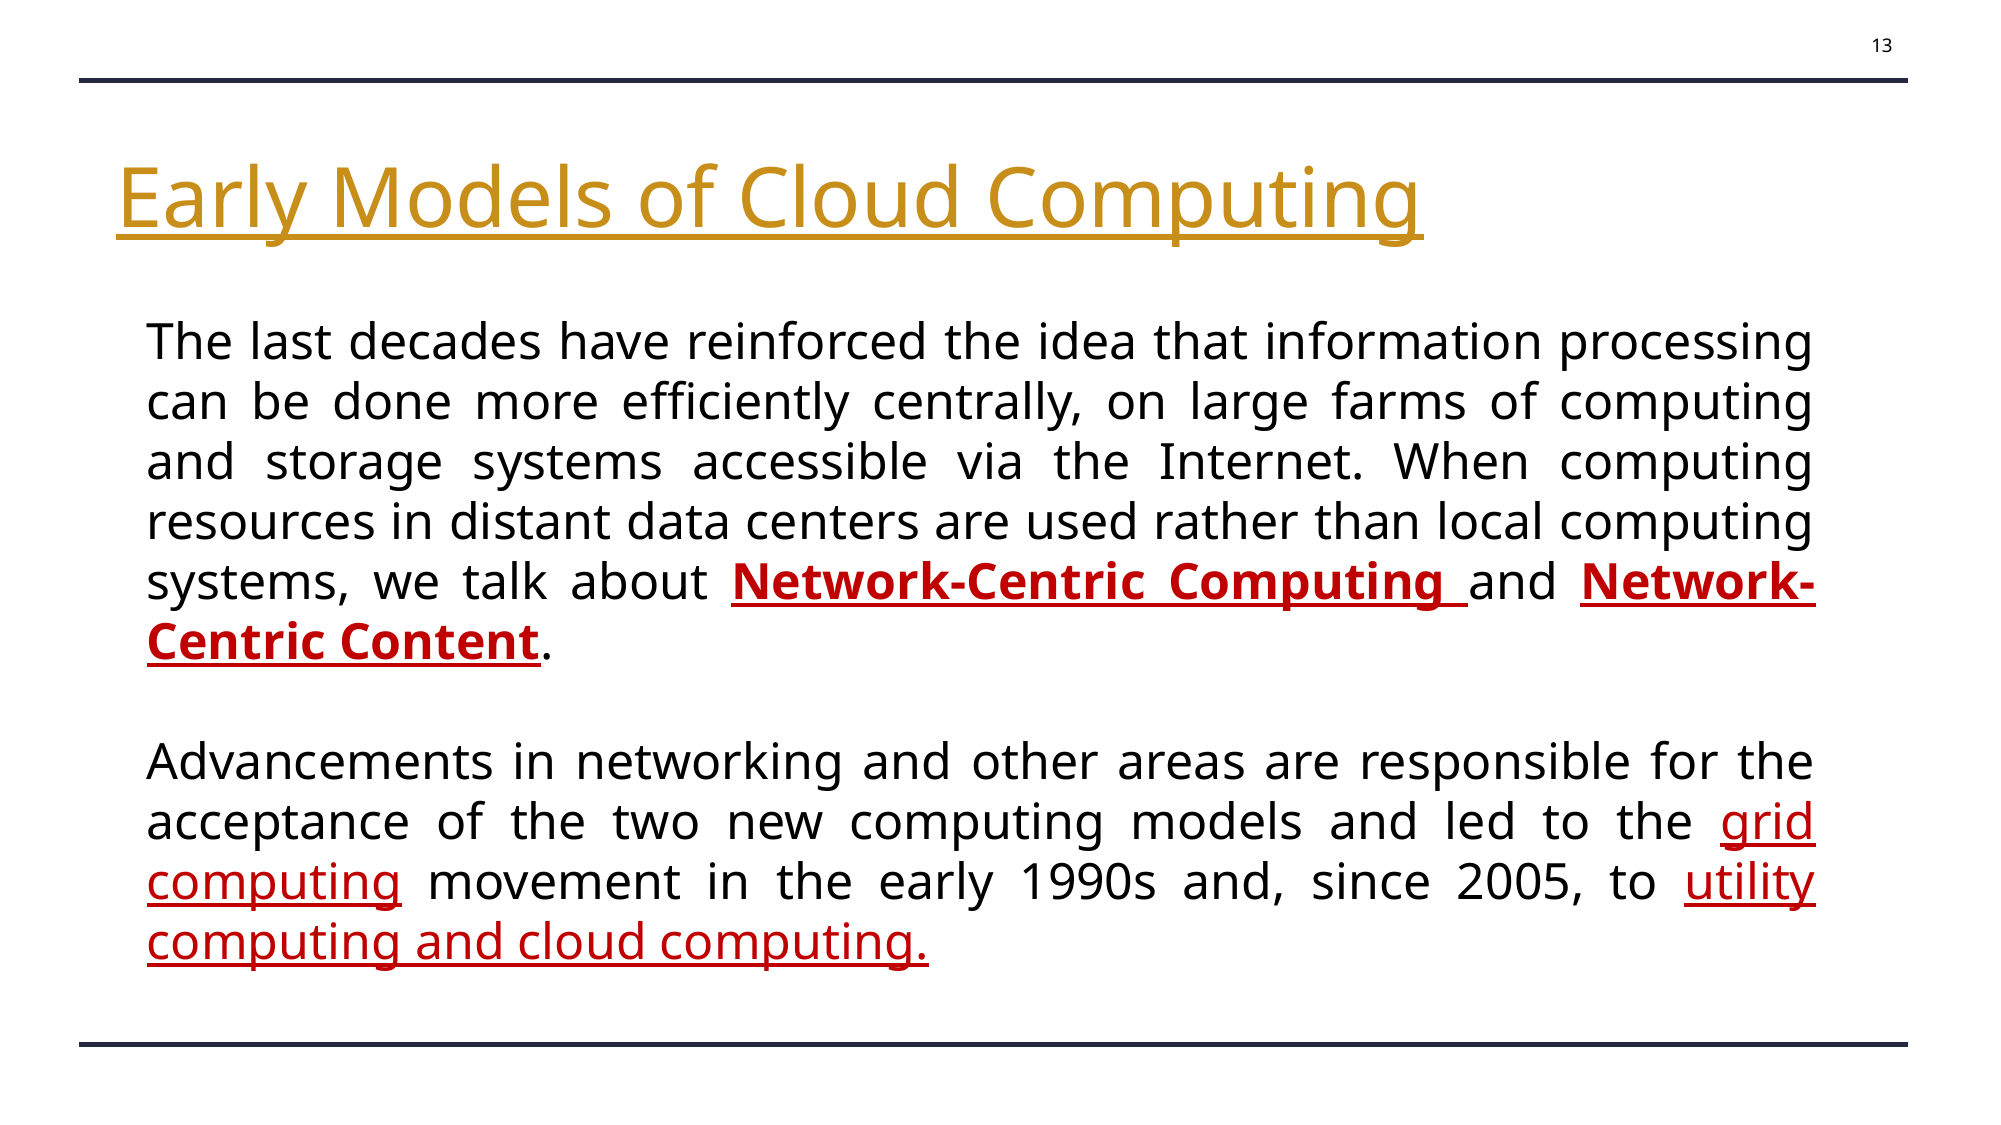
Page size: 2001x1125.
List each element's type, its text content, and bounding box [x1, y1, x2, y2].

text_box The last decades have reinforced the idea that information processing can be done more efficiently centrally, on large farms of computing and storage systems accessible via the Internet. When computing resources in distant data centers are used rather than local computing systems, we talk about Network-Centric Computing and Network-Centric Content. Advancements in networking and other areas are responsible for the acceptance of the two new computing models and led to the grid computing movement in the early 1990s and, since 2005, to utility computing and cloud computing. [132, 302, 1831, 978]
slide_number 13 [1802, 16, 1908, 77]
text_box Early Models of Cloud Computing [101, 137, 1877, 252]
